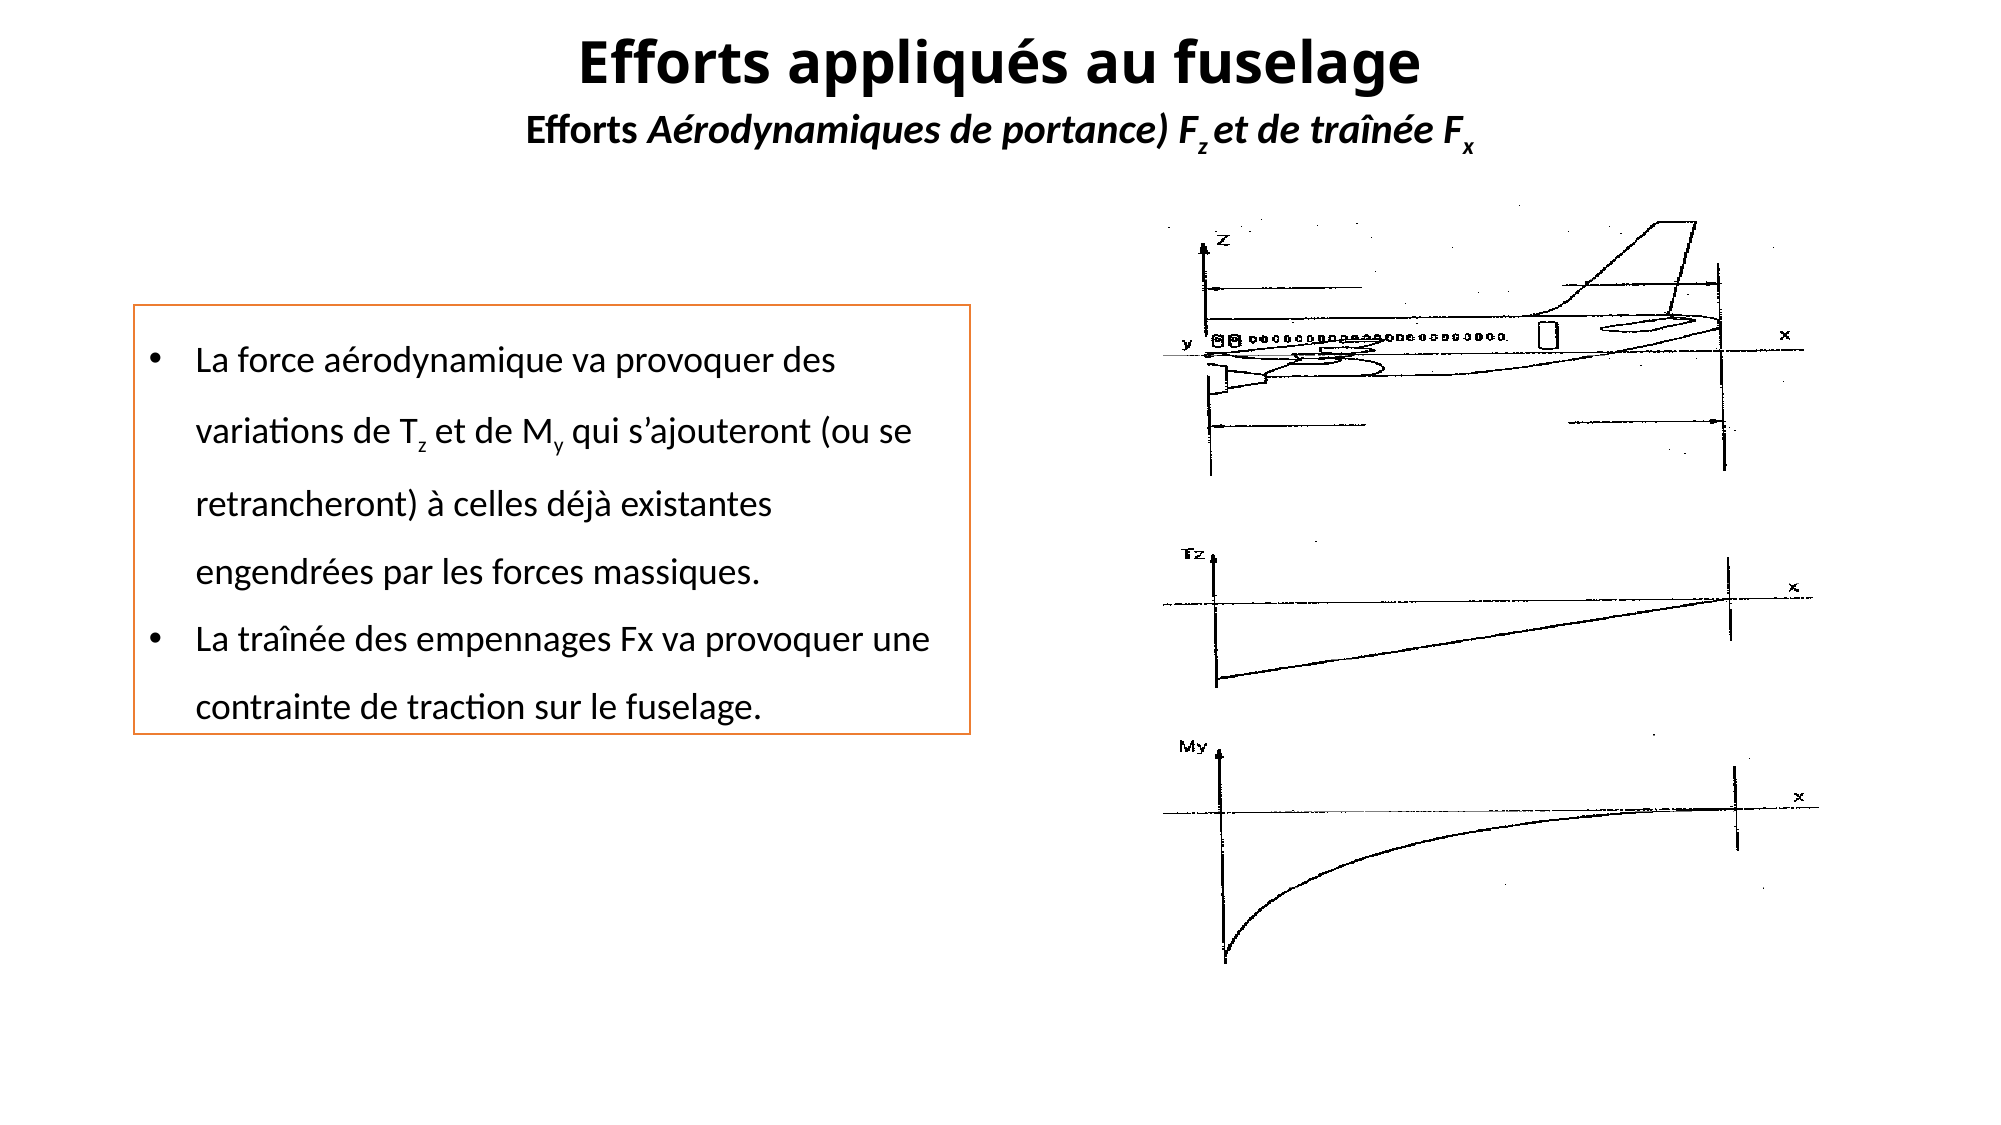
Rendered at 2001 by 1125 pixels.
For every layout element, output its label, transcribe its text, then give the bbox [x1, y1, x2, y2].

title Efforts appliqués au fuselage [482, 13, 1518, 94]
text_box Efforts Aérodynamiques de portance) Fz et de traînée Fx [438, 94, 1562, 167]
picture [1163, 203, 1819, 964]
text_box La force aérodynamique va provoquer des variations de Tz et de My qui s’ajouteront (ou se retrancheront) à celles déjà existantes engendrées par les forces massiques. La traînée des empennages Fx va provoquer une contrainte de traction sur le fuselage. [133, 304, 971, 735]
